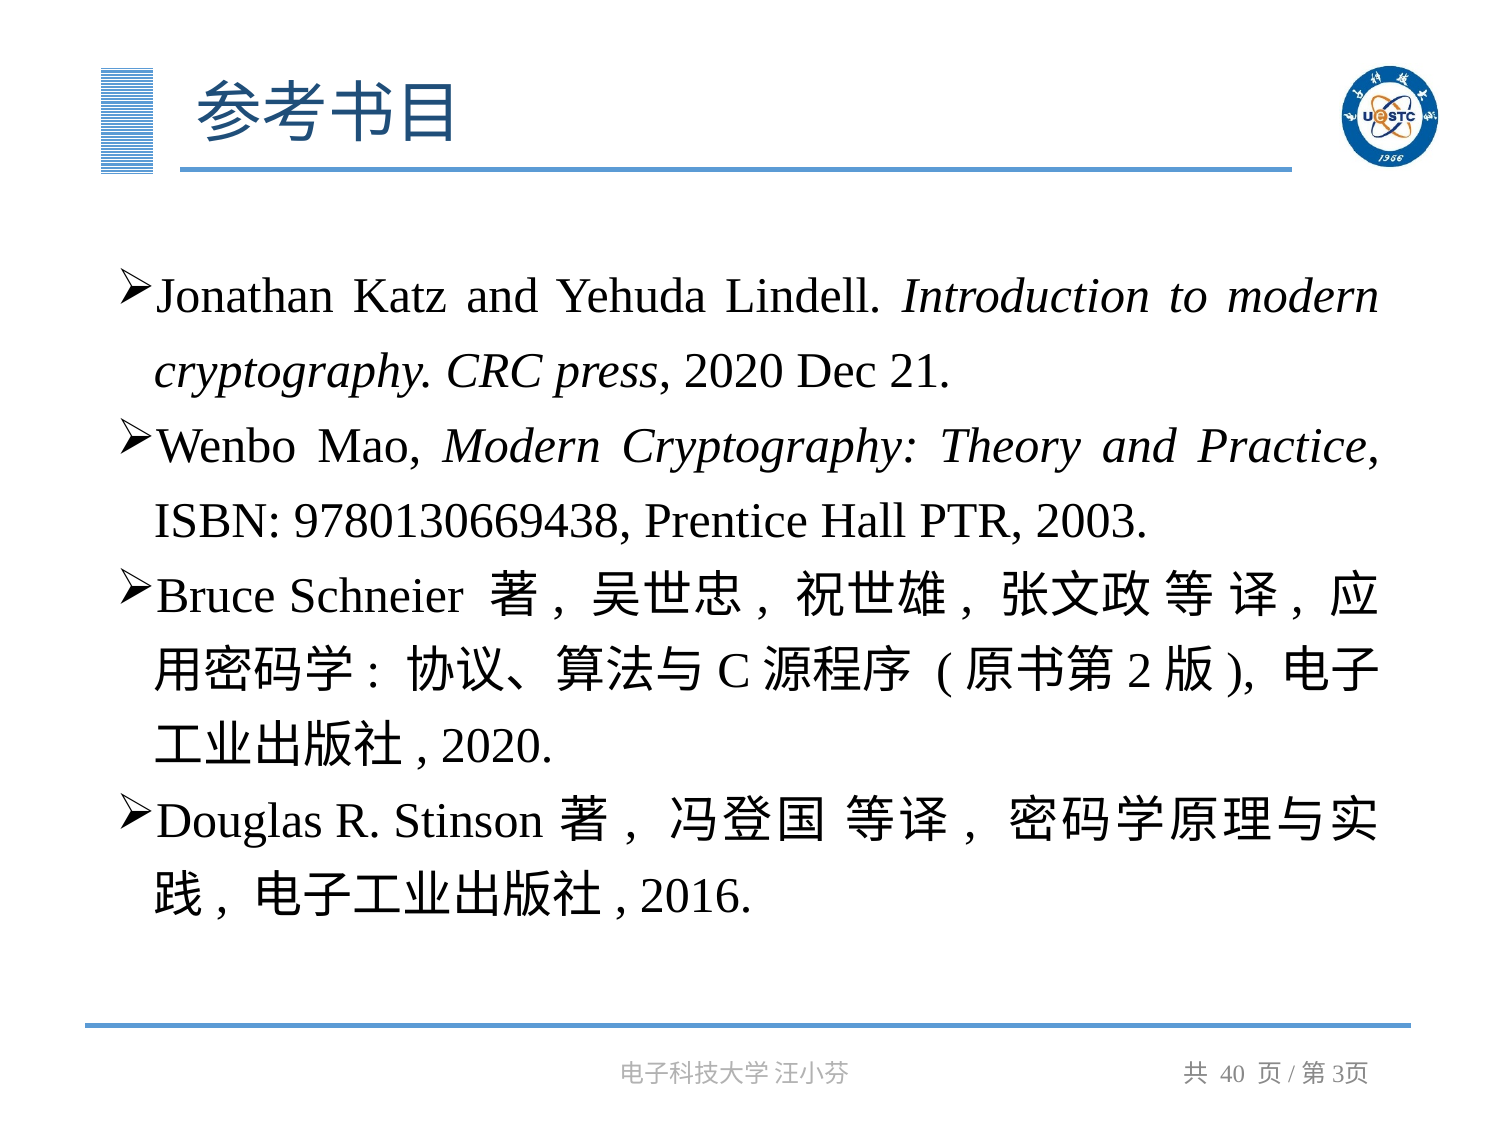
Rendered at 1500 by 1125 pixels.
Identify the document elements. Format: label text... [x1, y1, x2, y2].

text_box 共 40 页/第3页 [1046, 1042, 1385, 1103]
picture [1339, 63, 1440, 171]
list Jonathan Katz and Yehuda Lindell. Introduction to modern cryptography. CRC press, 2020 Dec 21. Wenbo Mao, Modern Cryptography: Theory and Practice, ISBN: 9780130669438, Prentice Hall PTR, 2003. Bruce Schneier 著, 吴世忠, 祝世雄, 张文政 等 译, 应用密码学: 协议、算法与C源程序 (原书第2版), 电子工业出版社, 2020. Douglas R. Stinson著, 冯登国 等译, 密码学原理与实践, 电子工业出版社, 2016. [101, 240, 1396, 992]
title 参考书目 [180, 59, 1293, 170]
footer 电子科技大学 汪小芬 [444, 1042, 1025, 1103]
